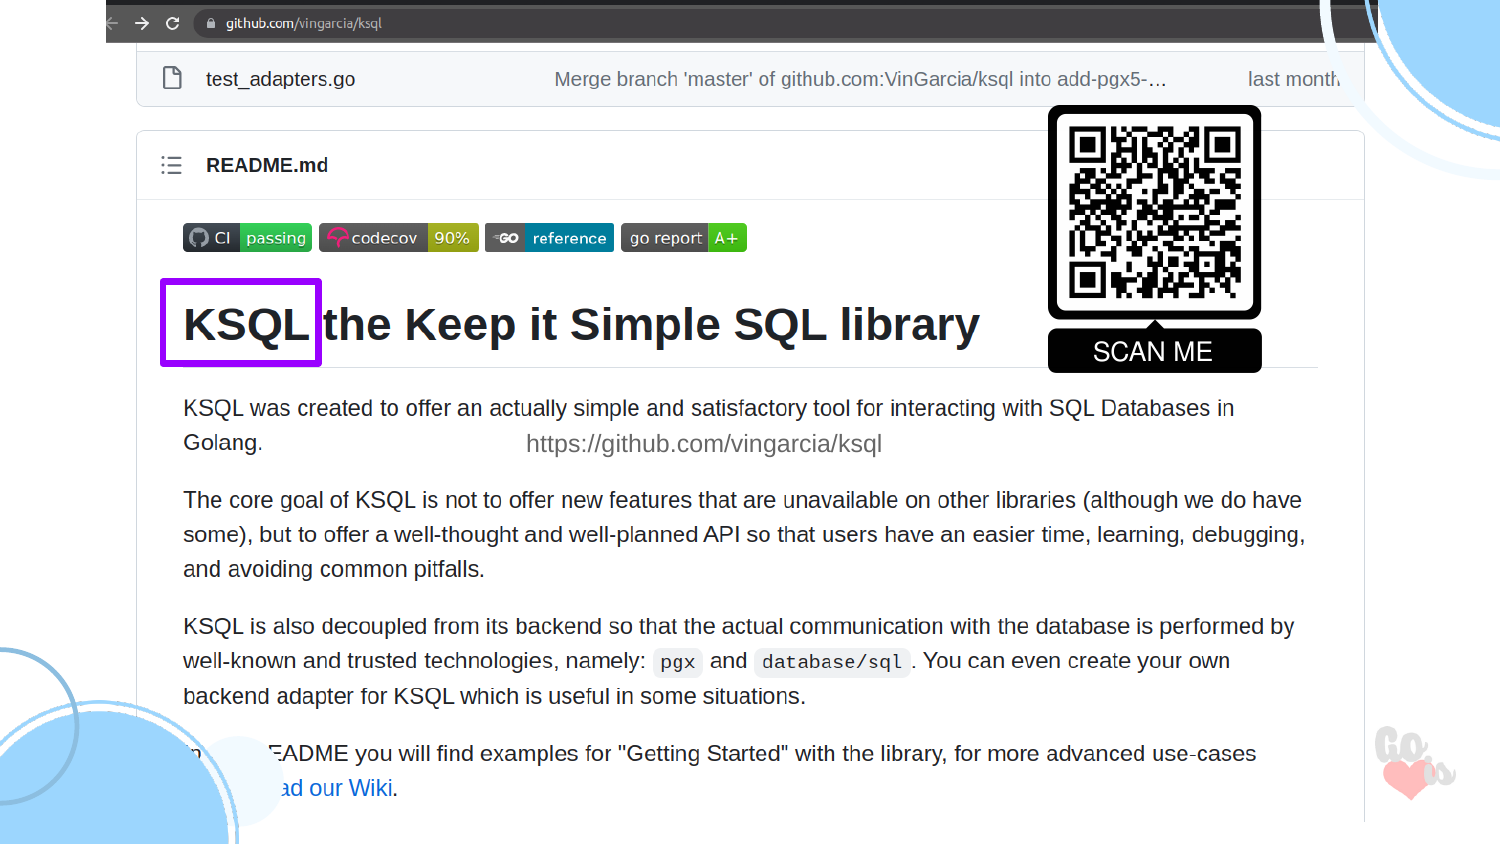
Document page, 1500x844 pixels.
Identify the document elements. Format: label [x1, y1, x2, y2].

text_box [0, 646, 284, 844]
picture [106, 0, 1457, 822]
text_box [1319, 0, 1500, 181]
